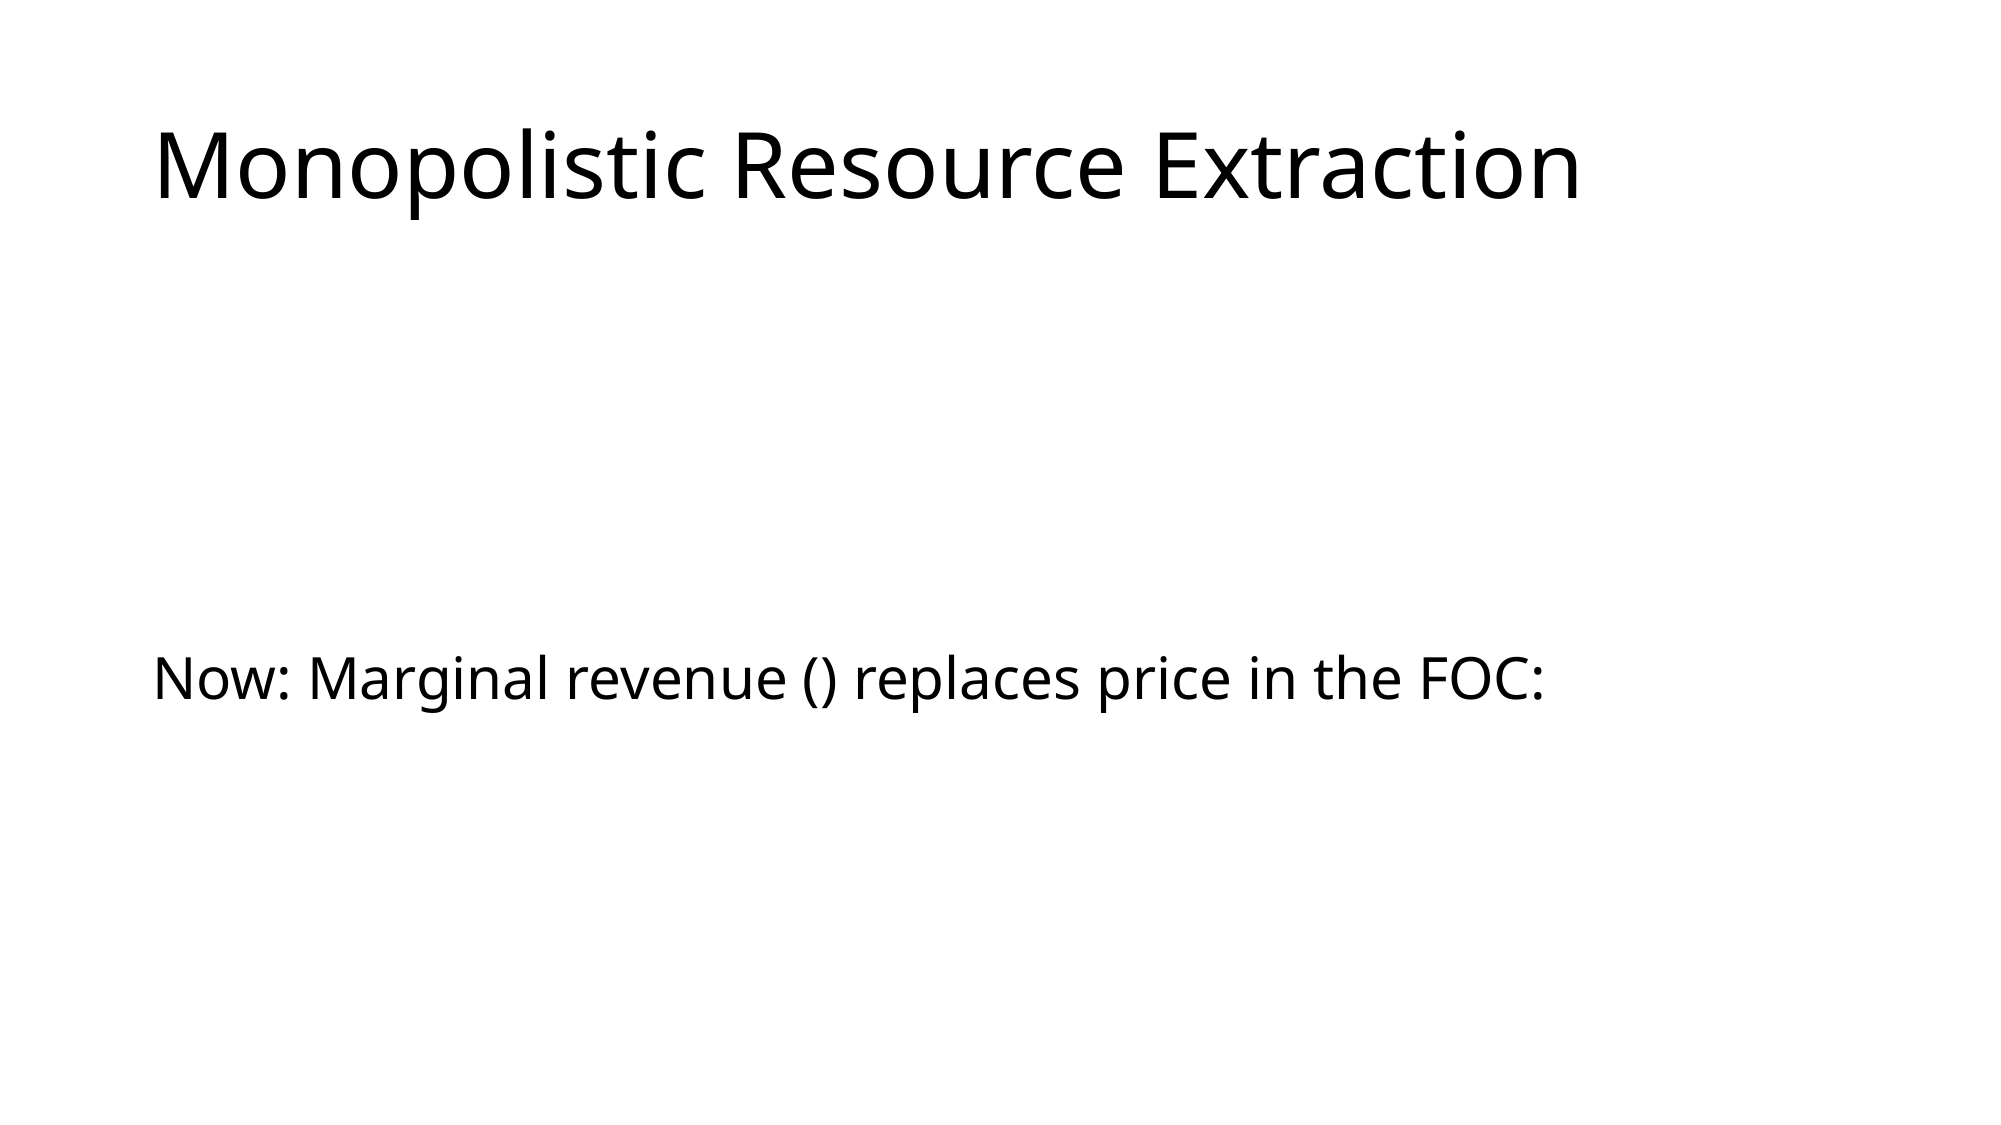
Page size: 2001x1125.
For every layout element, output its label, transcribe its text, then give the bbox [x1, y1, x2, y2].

title Monopolistic Resource Extraction [137, 59, 1863, 278]
